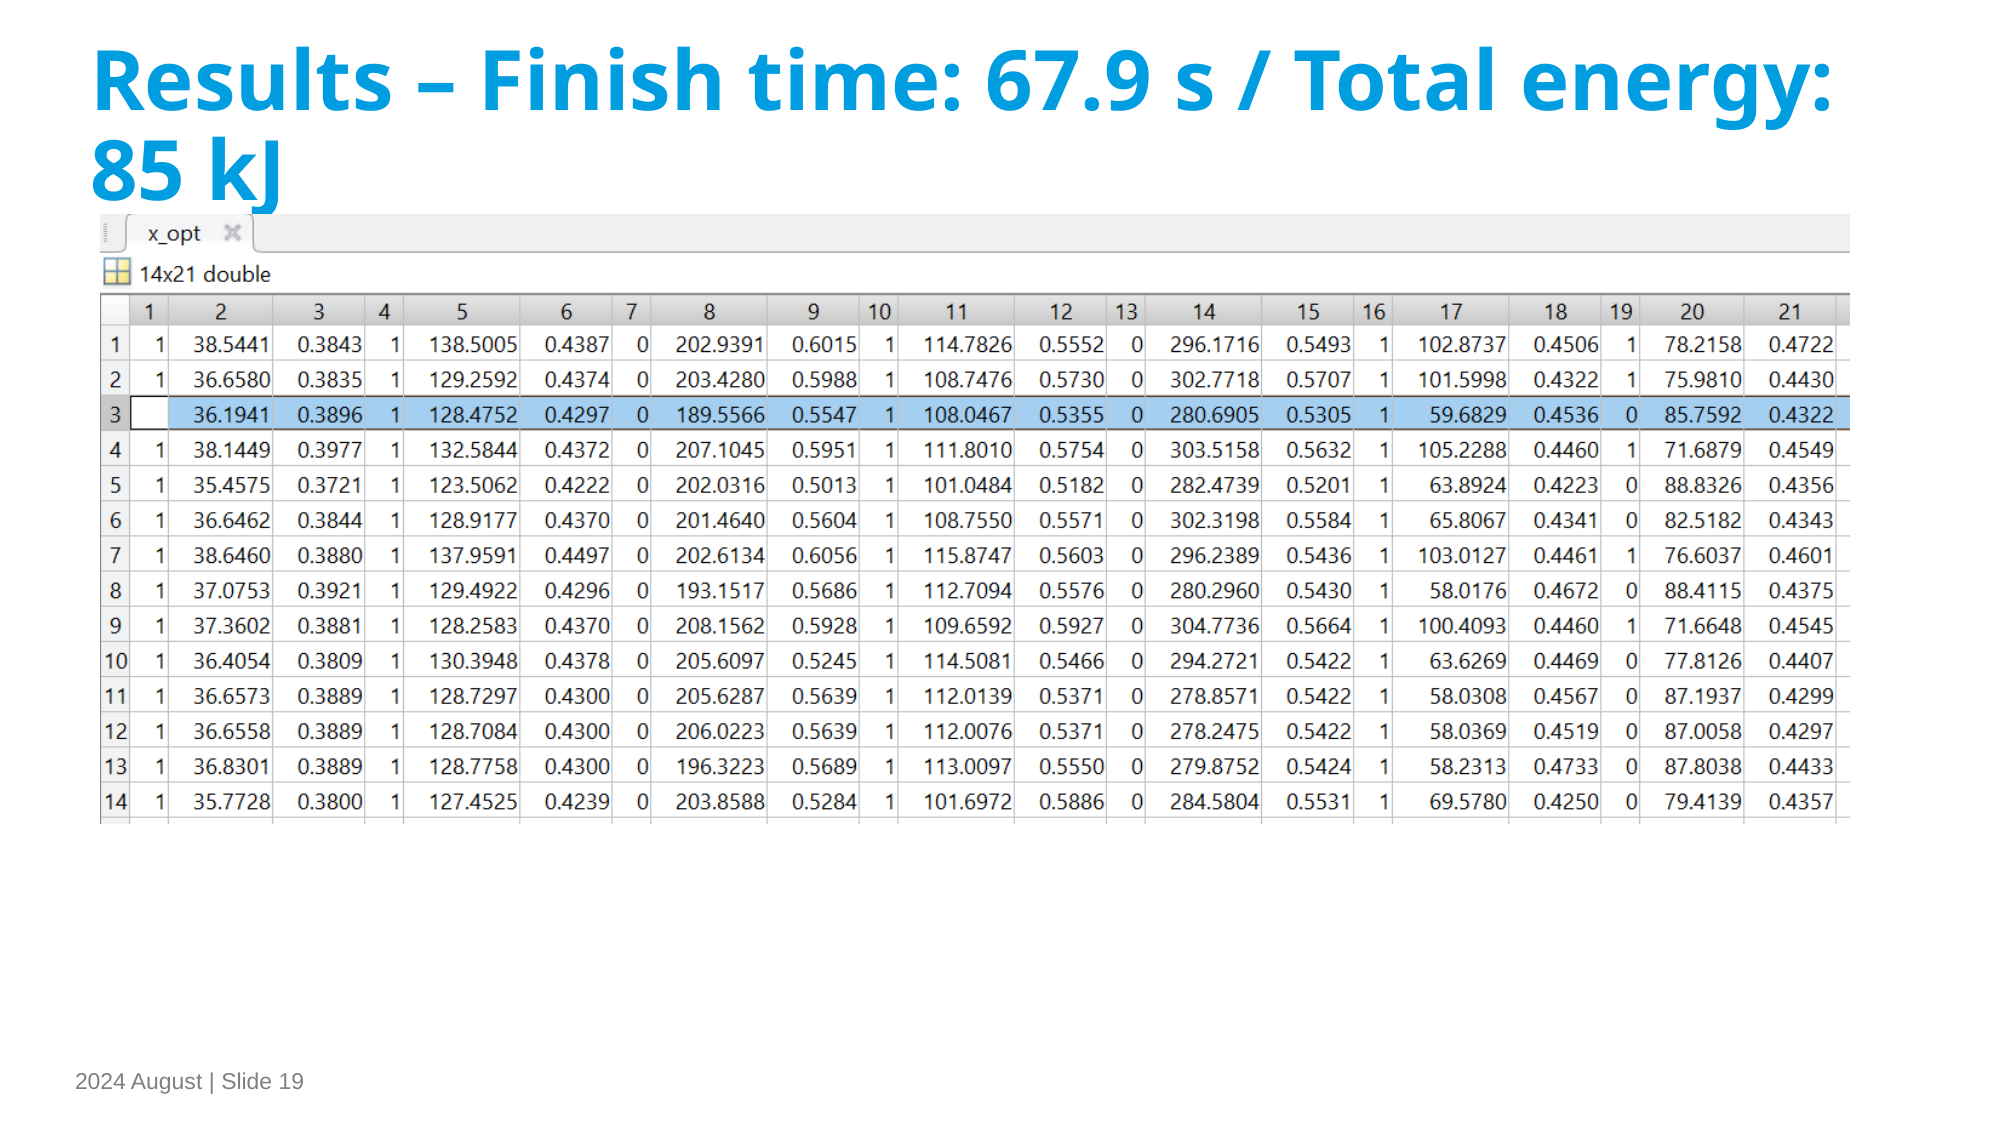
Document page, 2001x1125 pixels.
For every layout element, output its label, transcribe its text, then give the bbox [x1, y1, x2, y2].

text_box 2024 August | Slide 19 [75, 1067, 425, 1101]
picture [100, 214, 1850, 825]
text_box Results – Finish time: 67.9 s / Total energy: 85 kJ [74, 59, 1961, 199]
